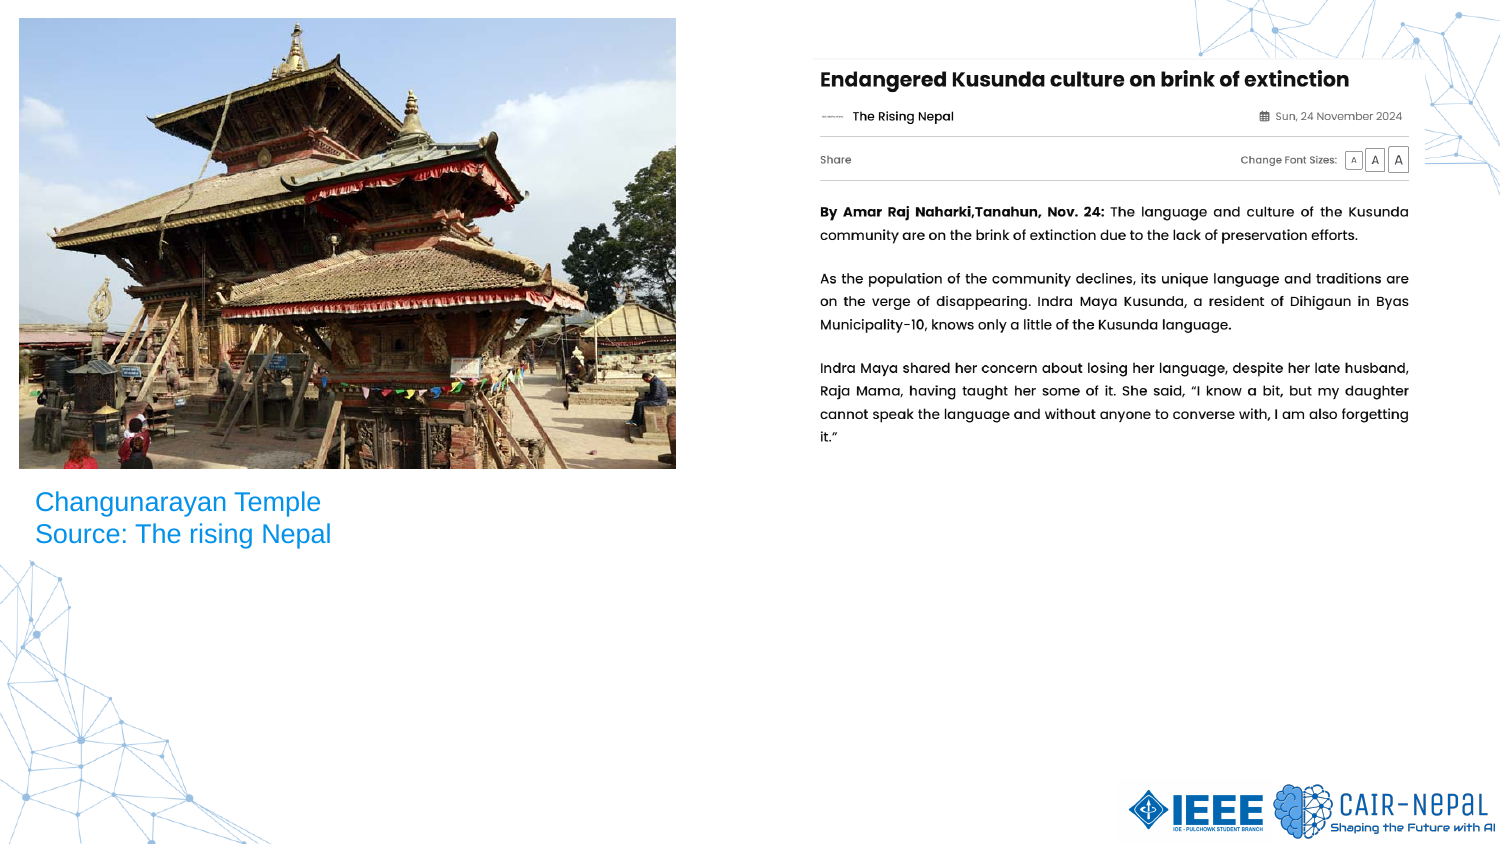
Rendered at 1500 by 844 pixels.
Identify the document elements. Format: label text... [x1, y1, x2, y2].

picture [19, 17, 676, 469]
picture [813, 58, 1425, 449]
text_box Changunarayan Temple Source: The rising Nepal [19, 476, 410, 535]
picture [1116, 779, 1495, 844]
